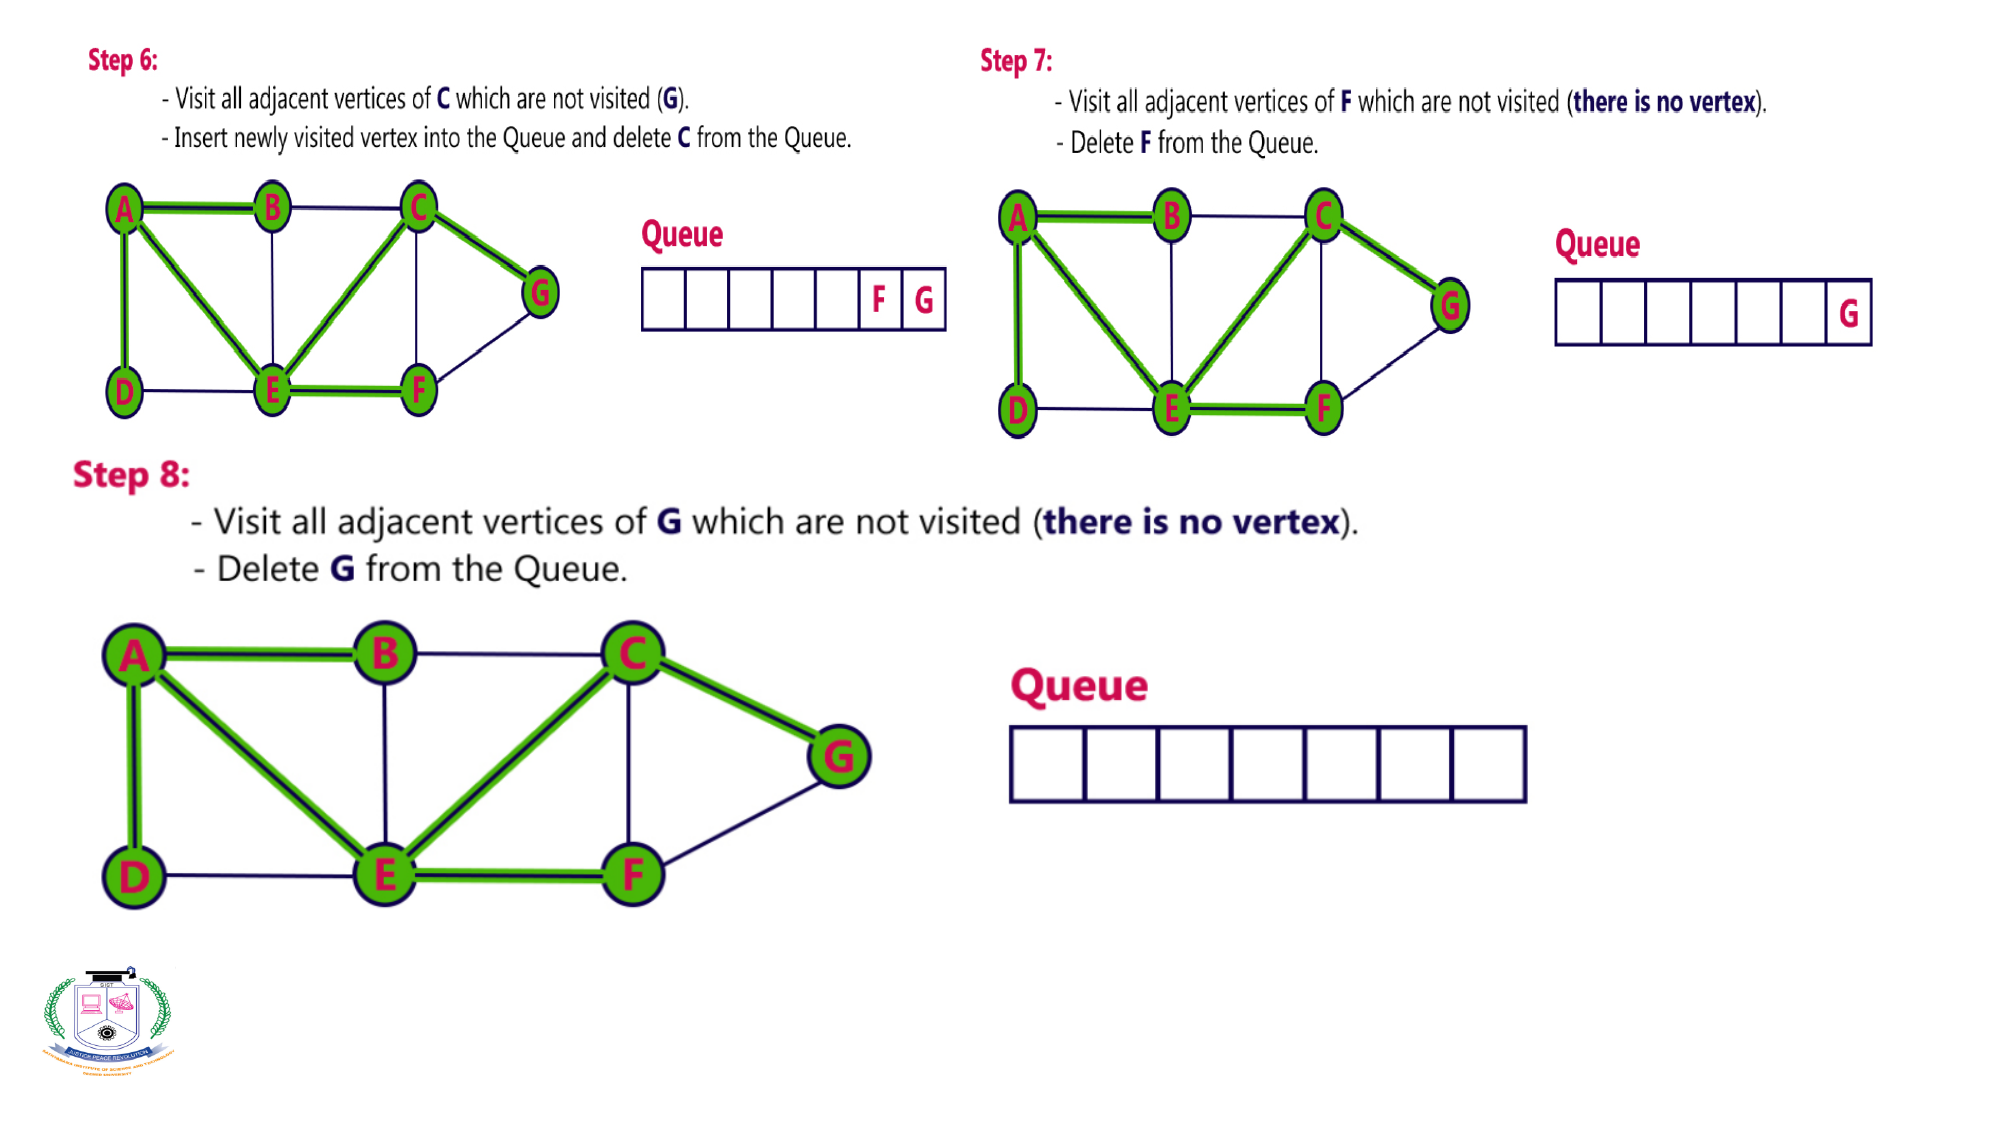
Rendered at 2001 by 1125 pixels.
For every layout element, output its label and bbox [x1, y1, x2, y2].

picture [32, 963, 176, 1080]
picture [55, 40, 1933, 931]
